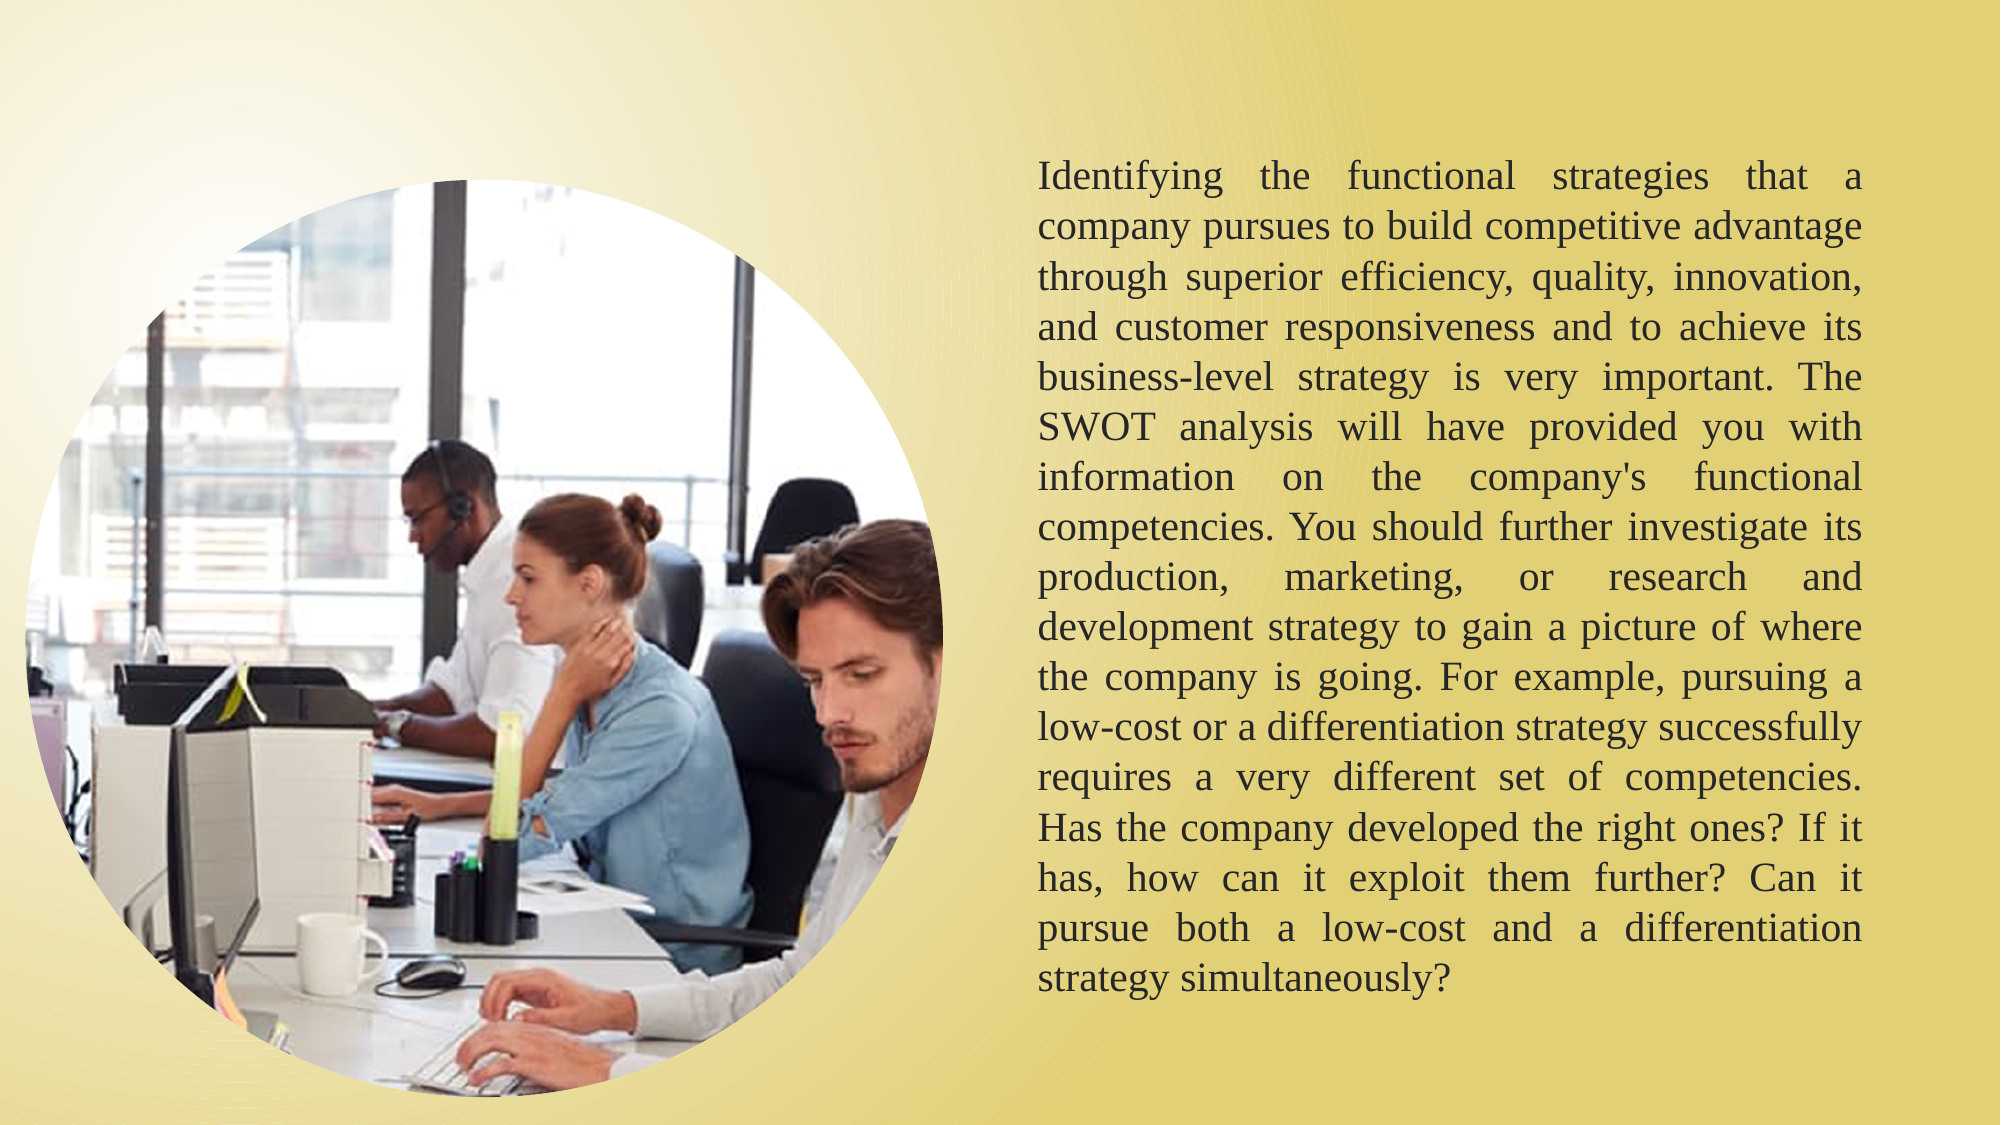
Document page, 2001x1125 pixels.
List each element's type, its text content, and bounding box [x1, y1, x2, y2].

list Identifying the functional strategies that a company pursues to build competitive advantage through superior efficiency, quality, innovation, and customer responsiveness and to achieve its business-level strategy is very important. The SWOT analysis will have provided you with information on the company's functional competencies. You should further investigate its production, marketing, or research and development strategy to gain a picture of where the company is going. For example, pursuing a low-cost or a differentiation strategy successfully requires a very different set of competencies. Has the company developed the right ones? If it has, how can it exploit them further? Can it pursue both a low-cost and a differentiation strategy simultaneously? [1022, 140, 1879, 1013]
picture [25, 179, 943, 1098]
